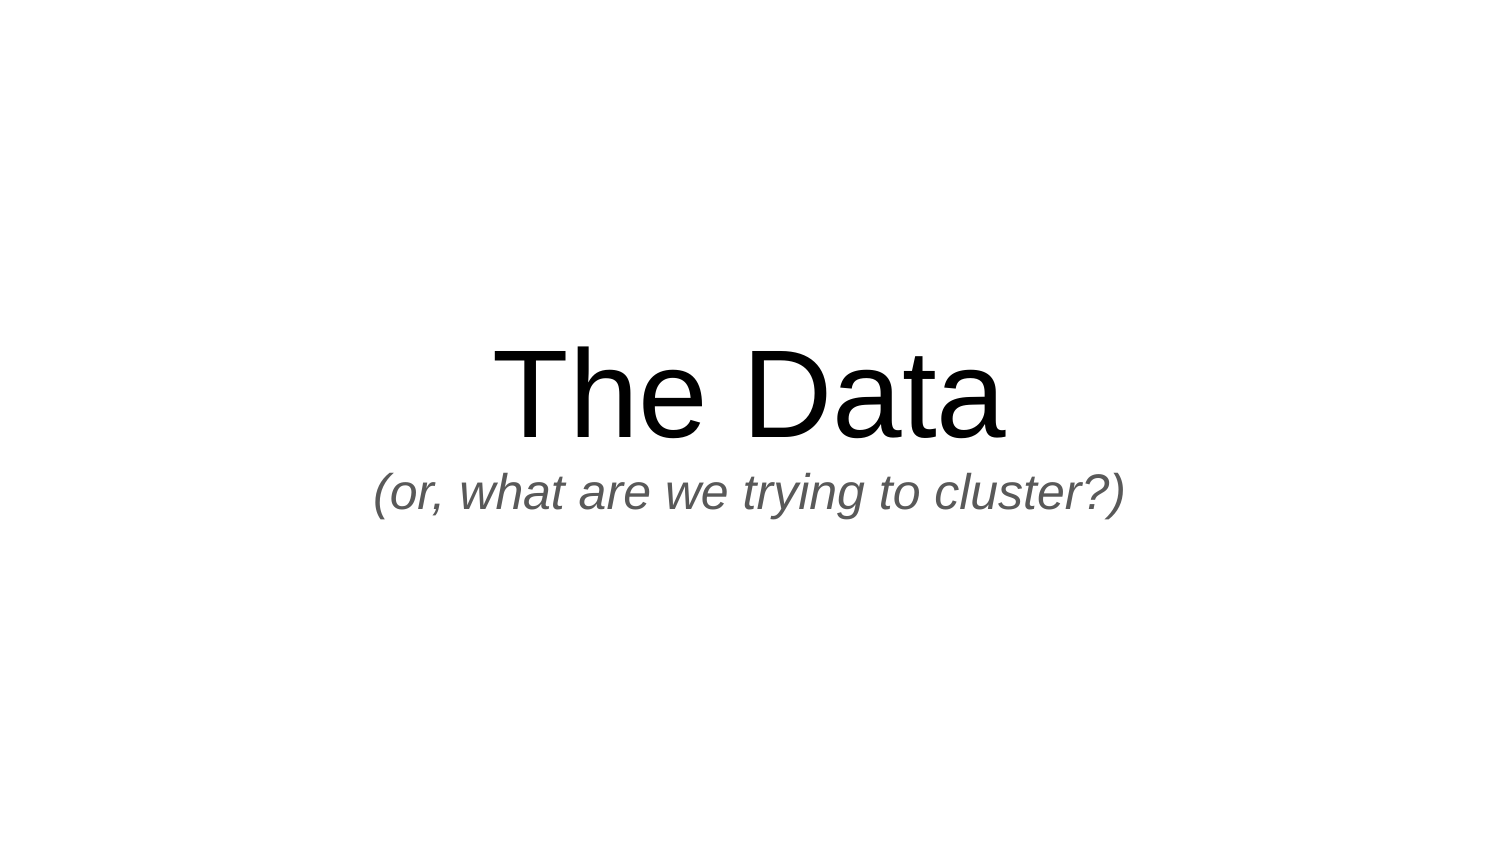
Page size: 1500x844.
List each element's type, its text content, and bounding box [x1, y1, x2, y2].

title The Data (or, what are we trying to cluster?) [51, 217, 1449, 626]
